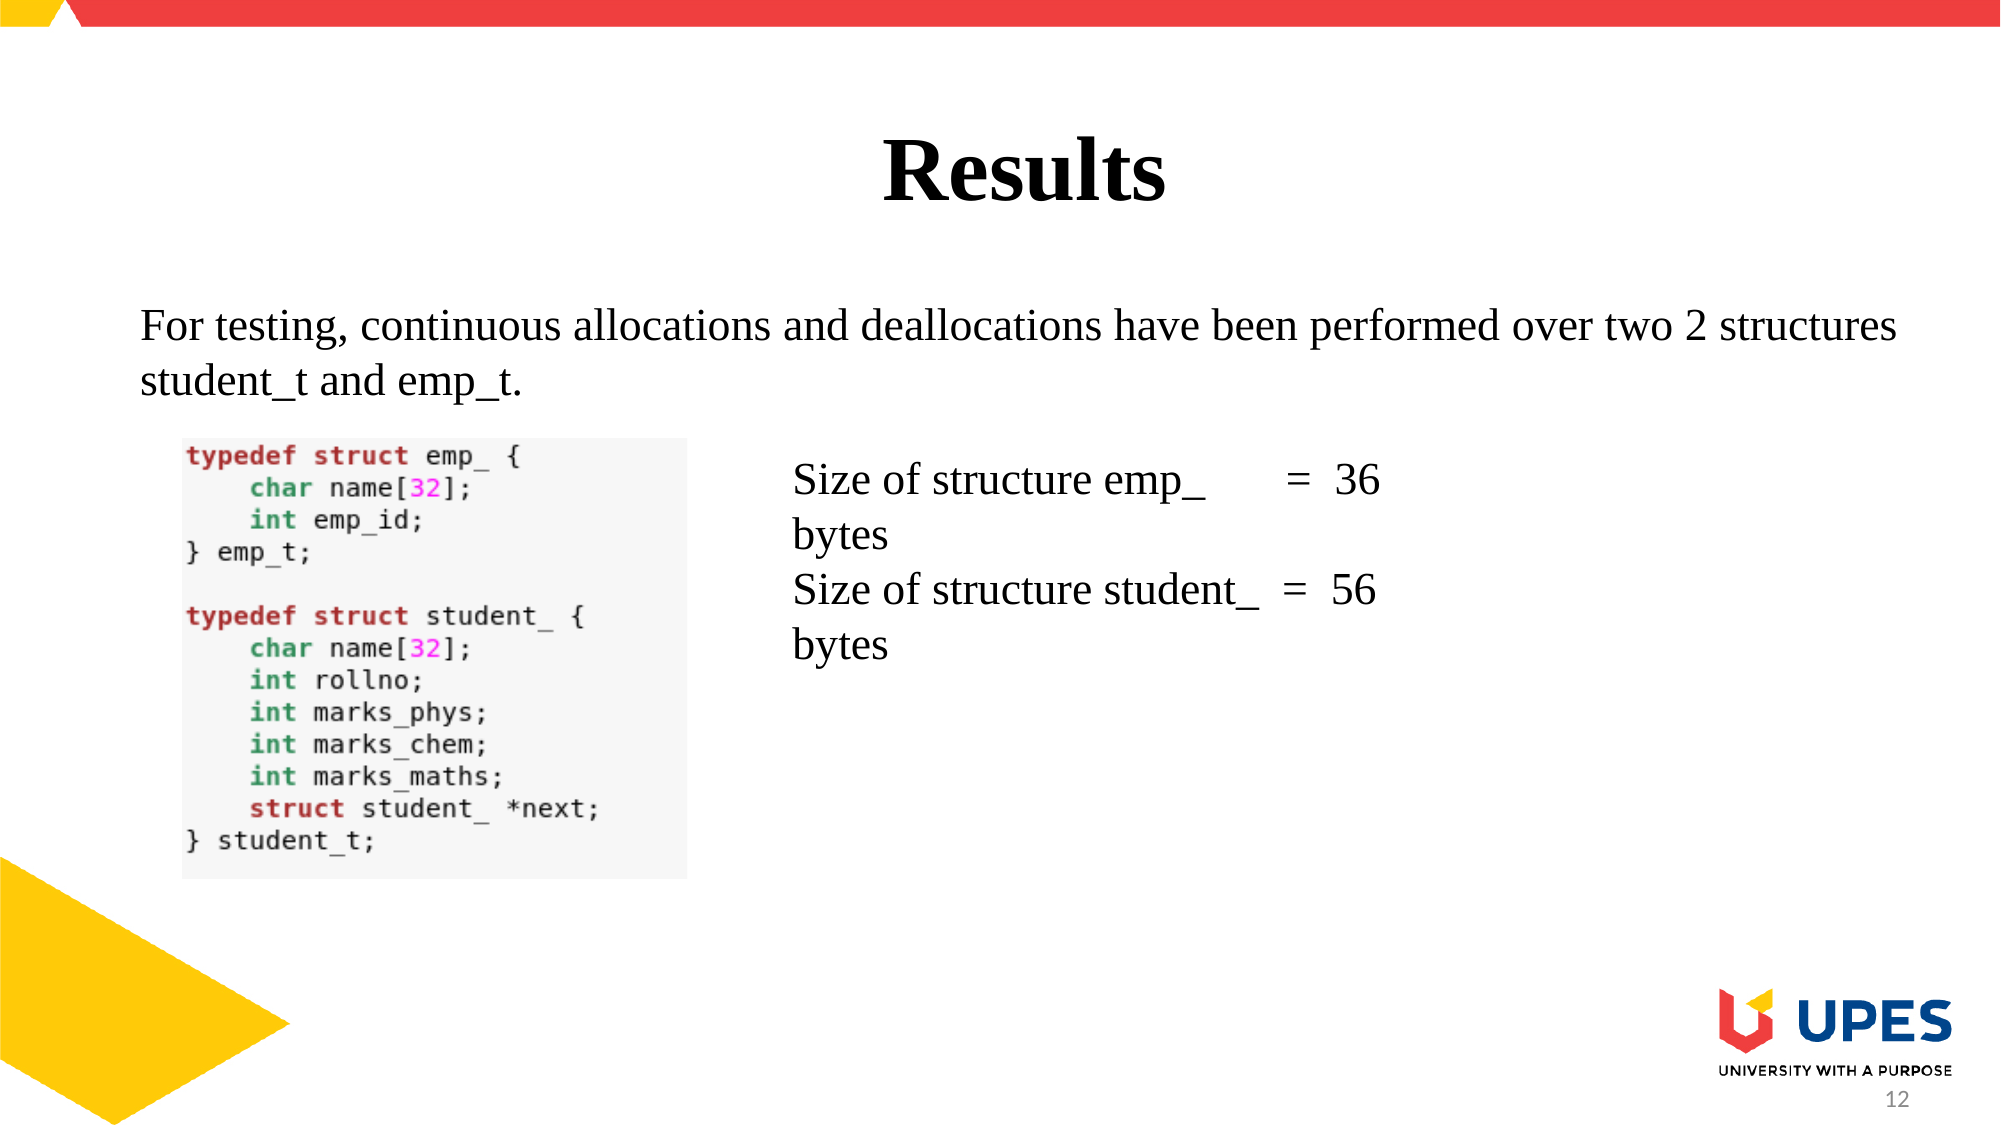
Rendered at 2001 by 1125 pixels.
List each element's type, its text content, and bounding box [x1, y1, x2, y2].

list For testing, continuous allocations and deallocations have been performed over two 2 structures student_t and emp_t. [125, 287, 1925, 1030]
text_box Size of structure emp_ = 36 bytes Size of structure student_ = 56 bytes [777, 441, 1493, 677]
title Results [125, 70, 1925, 258]
picture [0, 0, 2001, 1125]
